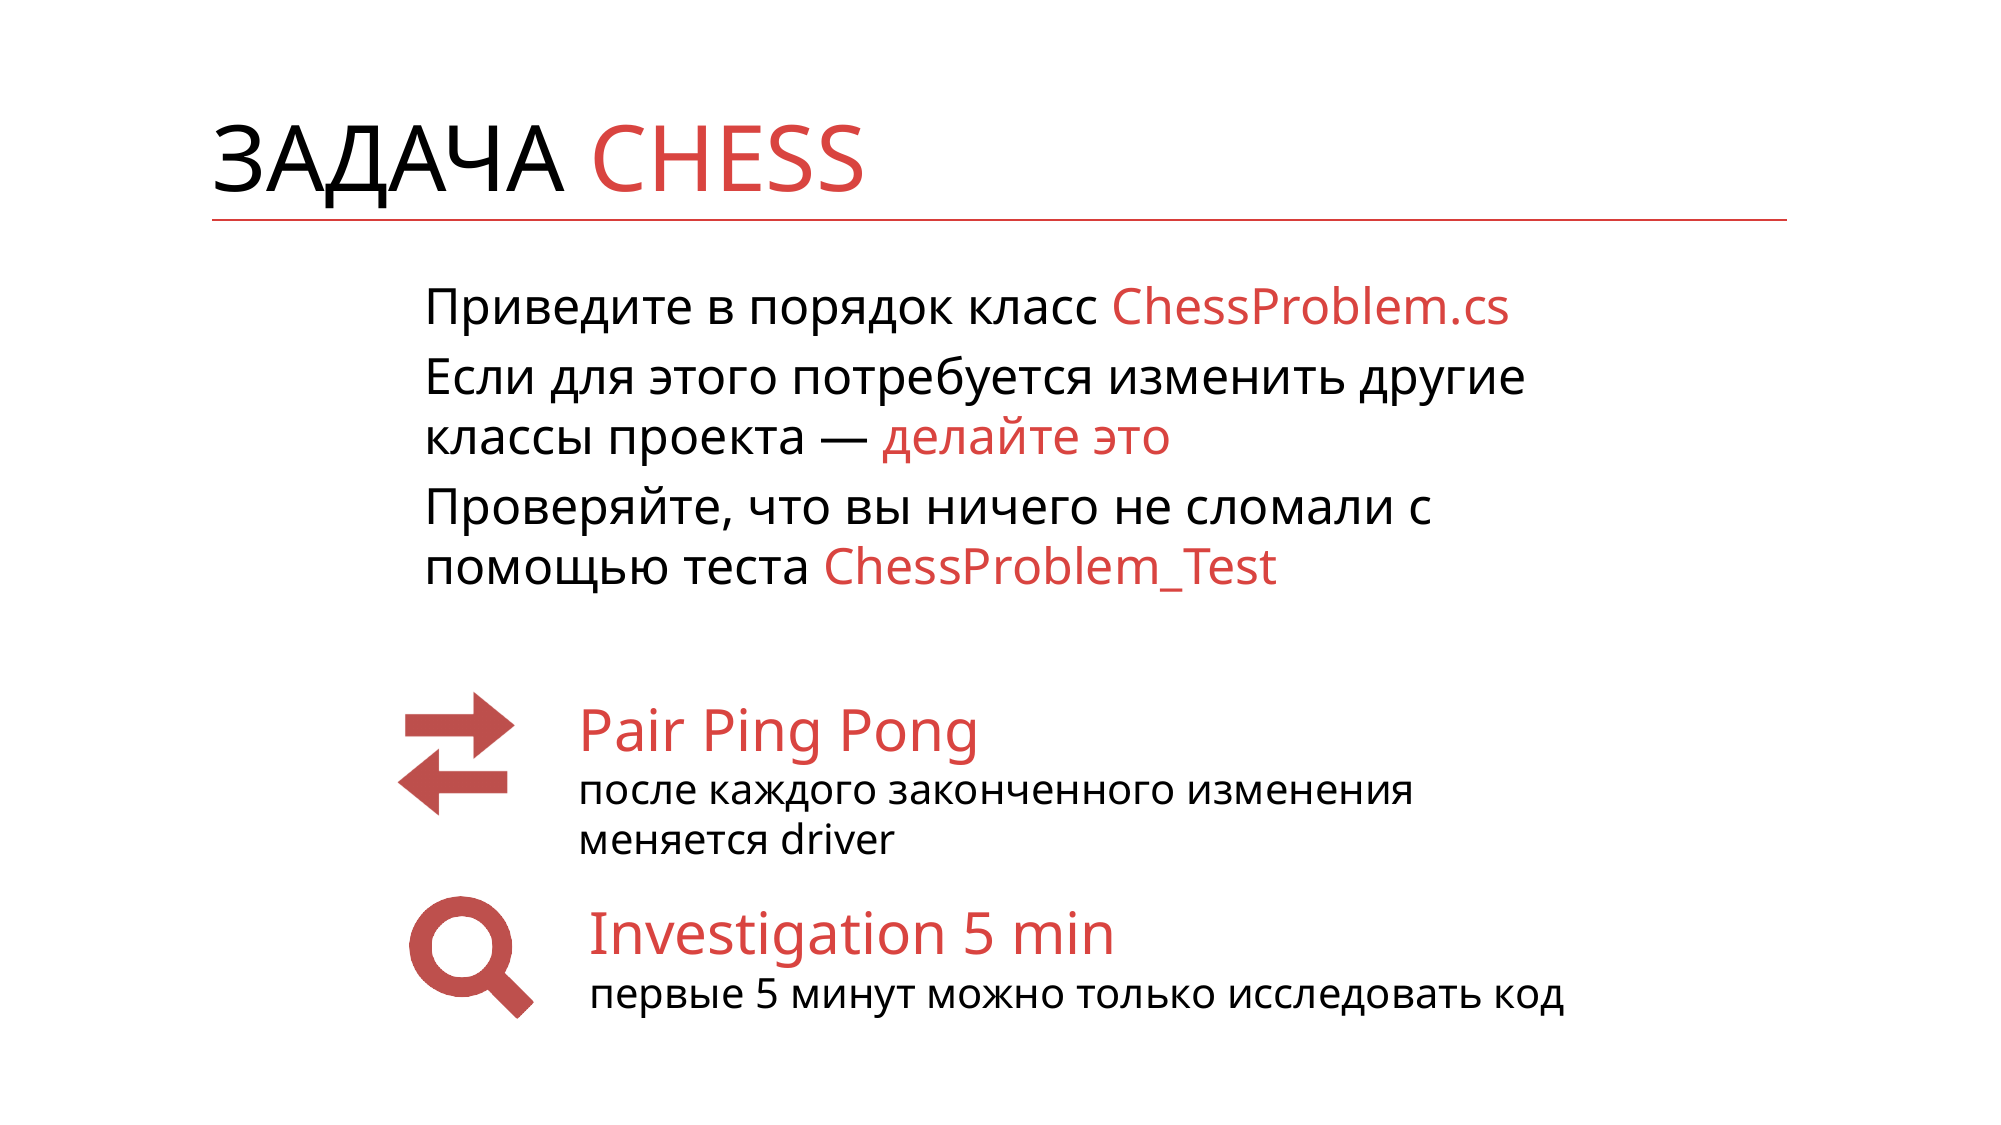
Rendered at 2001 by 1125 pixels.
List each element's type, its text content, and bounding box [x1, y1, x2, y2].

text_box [409, 889, 1591, 1026]
list Приведите в порядок класс ChessProblem.cs Если для этого потребуется изменить другие классы проекта — делайте это Проверяйте, что вы ничего не сломали с помощью теста ChessProblem_Test [409, 267, 1591, 686]
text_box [397, 685, 1581, 873]
title Задача chess [212, 90, 1788, 220]
